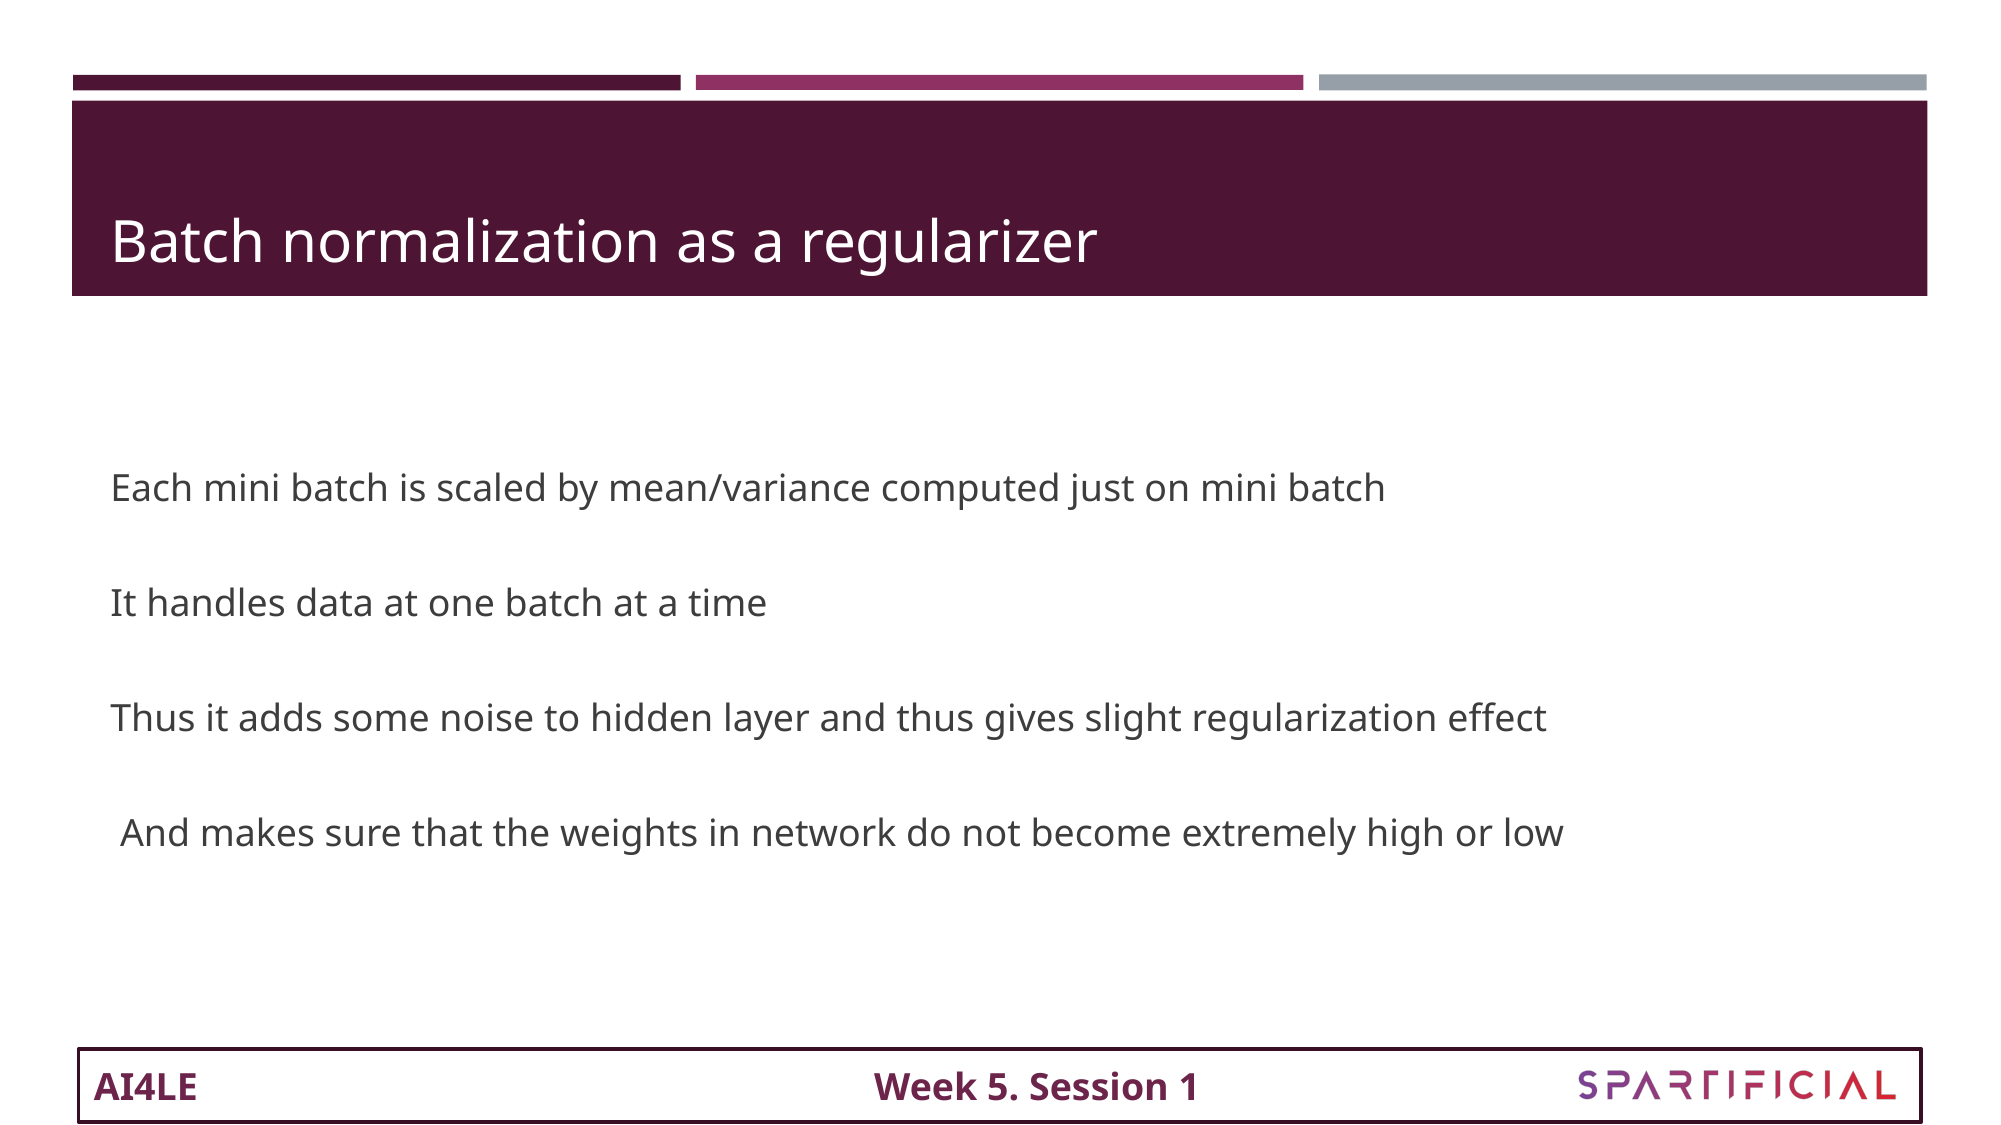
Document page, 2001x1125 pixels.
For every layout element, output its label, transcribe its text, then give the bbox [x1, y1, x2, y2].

text_box AI4LE Week 5. Session 1 [78, 1049, 1922, 1122]
list Each mini batch is scaled by mean/variance computed just on mini batch It handles data at one batch at a time Thus it adds some noise to hidden layer and thus gives slight regularization effect And makes sure that the weights in network do not become extremely high or low [95, 357, 1905, 962]
title Batch normalization as a regularizer [95, 115, 1905, 282]
picture [1571, 1054, 1905, 1117]
